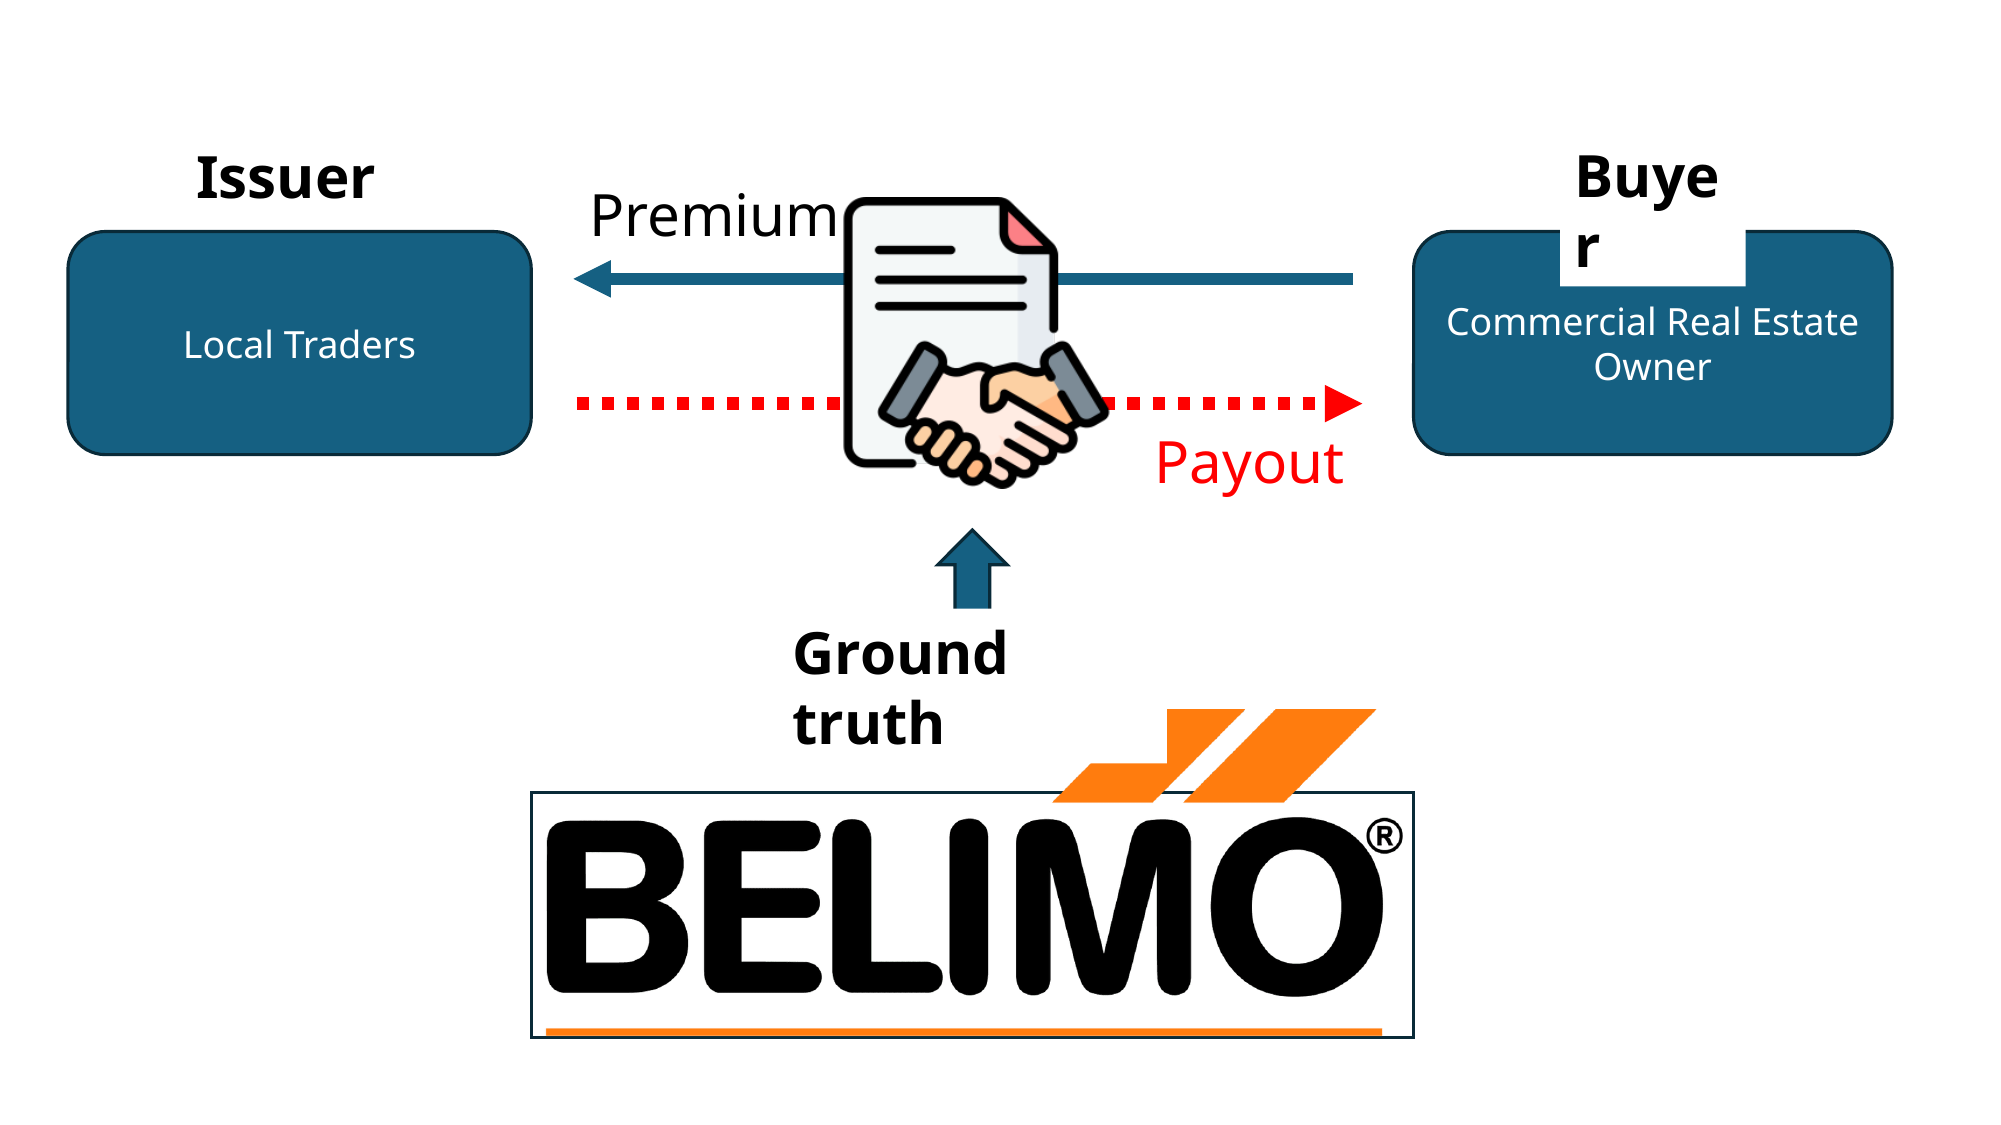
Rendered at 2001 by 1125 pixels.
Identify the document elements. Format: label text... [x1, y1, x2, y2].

text_box Ground truth [777, 608, 1167, 708]
picture [826, 197, 1127, 490]
text_box Commercial Real Estate Owner [1411, 229, 1894, 457]
text_box Local Traders [66, 229, 533, 457]
text_box [933, 527, 1011, 608]
text_box Issuer [181, 132, 418, 218]
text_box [530, 708, 1415, 1038]
text_box Buyer [1560, 131, 1746, 287]
text_box Premium [574, 170, 859, 256]
text_box Payout [1139, 418, 1401, 503]
